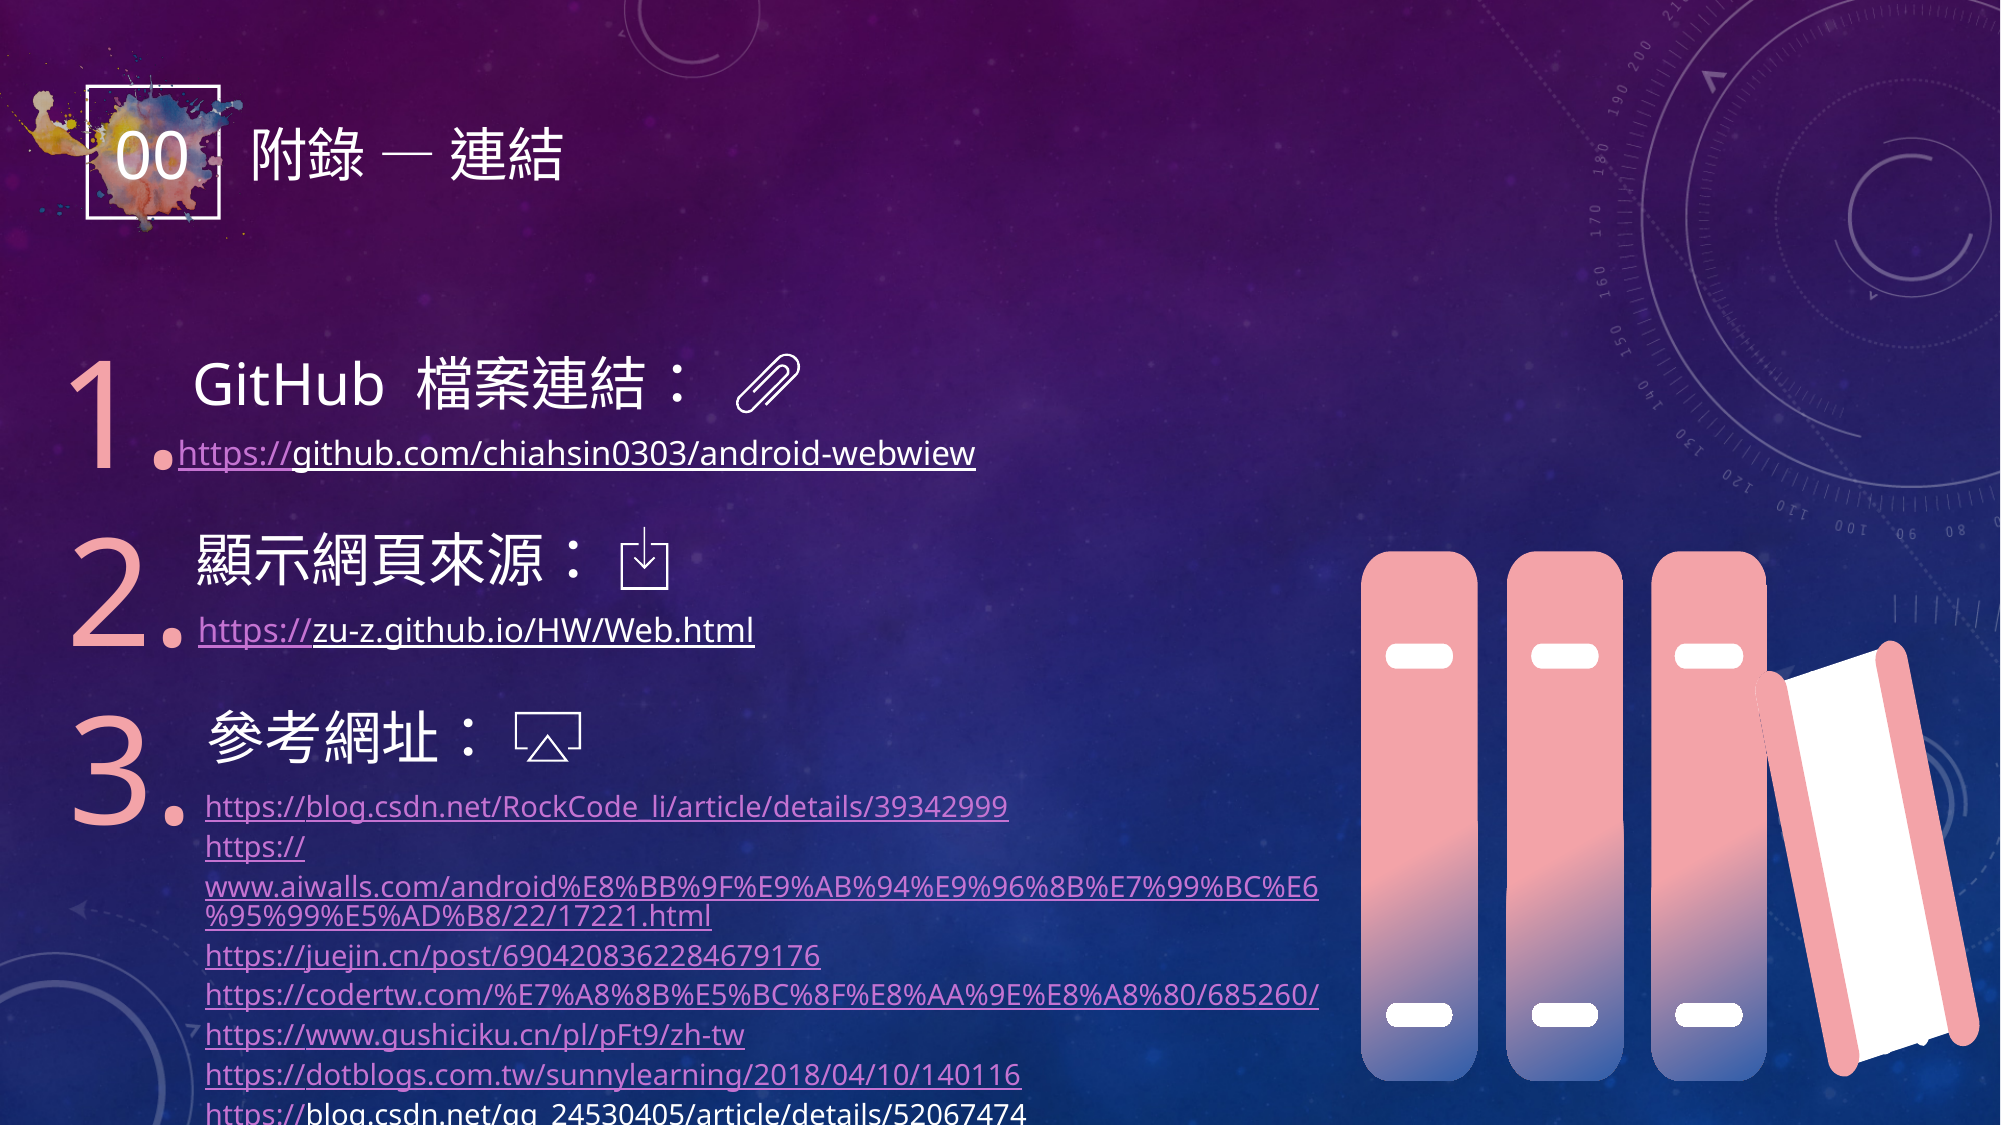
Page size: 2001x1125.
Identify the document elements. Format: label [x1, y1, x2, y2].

picture [406, 1111, 415, 1123]
picture [352, 1111, 361, 1123]
picture [700, 1117, 707, 1123]
picture [622, 1106, 631, 1123]
picture [947, 1114, 956, 1123]
picture [248, 1111, 257, 1123]
text_box [62, 488, 1340, 667]
picture [795, 1111, 804, 1123]
picture [637, 1107, 645, 1118]
picture [655, 1106, 664, 1123]
picture [468, 1111, 476, 1116]
picture [840, 1117, 847, 1123]
picture [506, 1111, 515, 1123]
text_box [62, 310, 1340, 488]
text_box [0, 42, 681, 240]
picture [0, 0, 2001, 1125]
picture [768, 1111, 776, 1116]
picture [335, 1111, 344, 1123]
picture [930, 1106, 939, 1123]
picture [979, 1107, 987, 1118]
picture [570, 1107, 578, 1118]
text_box [1360, 551, 1981, 1081]
picture [451, 1111, 459, 1125]
picture [524, 1111, 533, 1123]
picture [310, 1111, 319, 1123]
picture [425, 1111, 433, 1125]
text_box [62, 667, 1340, 1080]
picture [1013, 1107, 1021, 1118]
picture [813, 1111, 821, 1116]
picture [209, 1111, 217, 1125]
